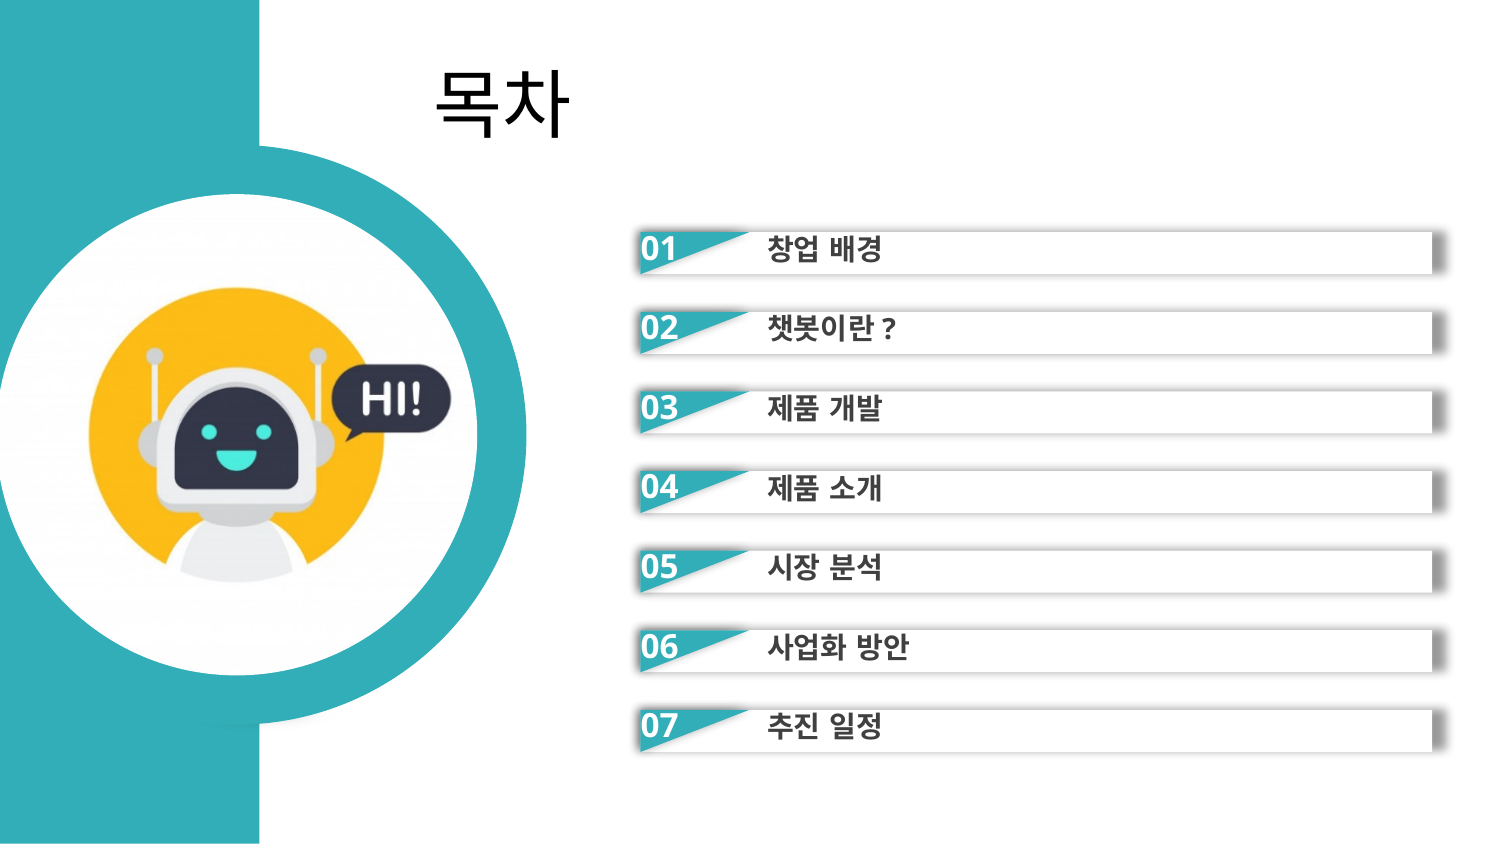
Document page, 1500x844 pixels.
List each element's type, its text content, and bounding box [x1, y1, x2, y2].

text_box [625, 219, 1433, 276]
picture [129, 725, 390, 731]
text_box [625, 537, 1433, 594]
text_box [0, 144, 527, 725]
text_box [625, 298, 1433, 355]
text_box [625, 617, 1433, 674]
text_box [625, 378, 1433, 435]
text_box 목차 [419, 55, 1500, 151]
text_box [625, 457, 1433, 514]
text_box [625, 696, 1433, 753]
